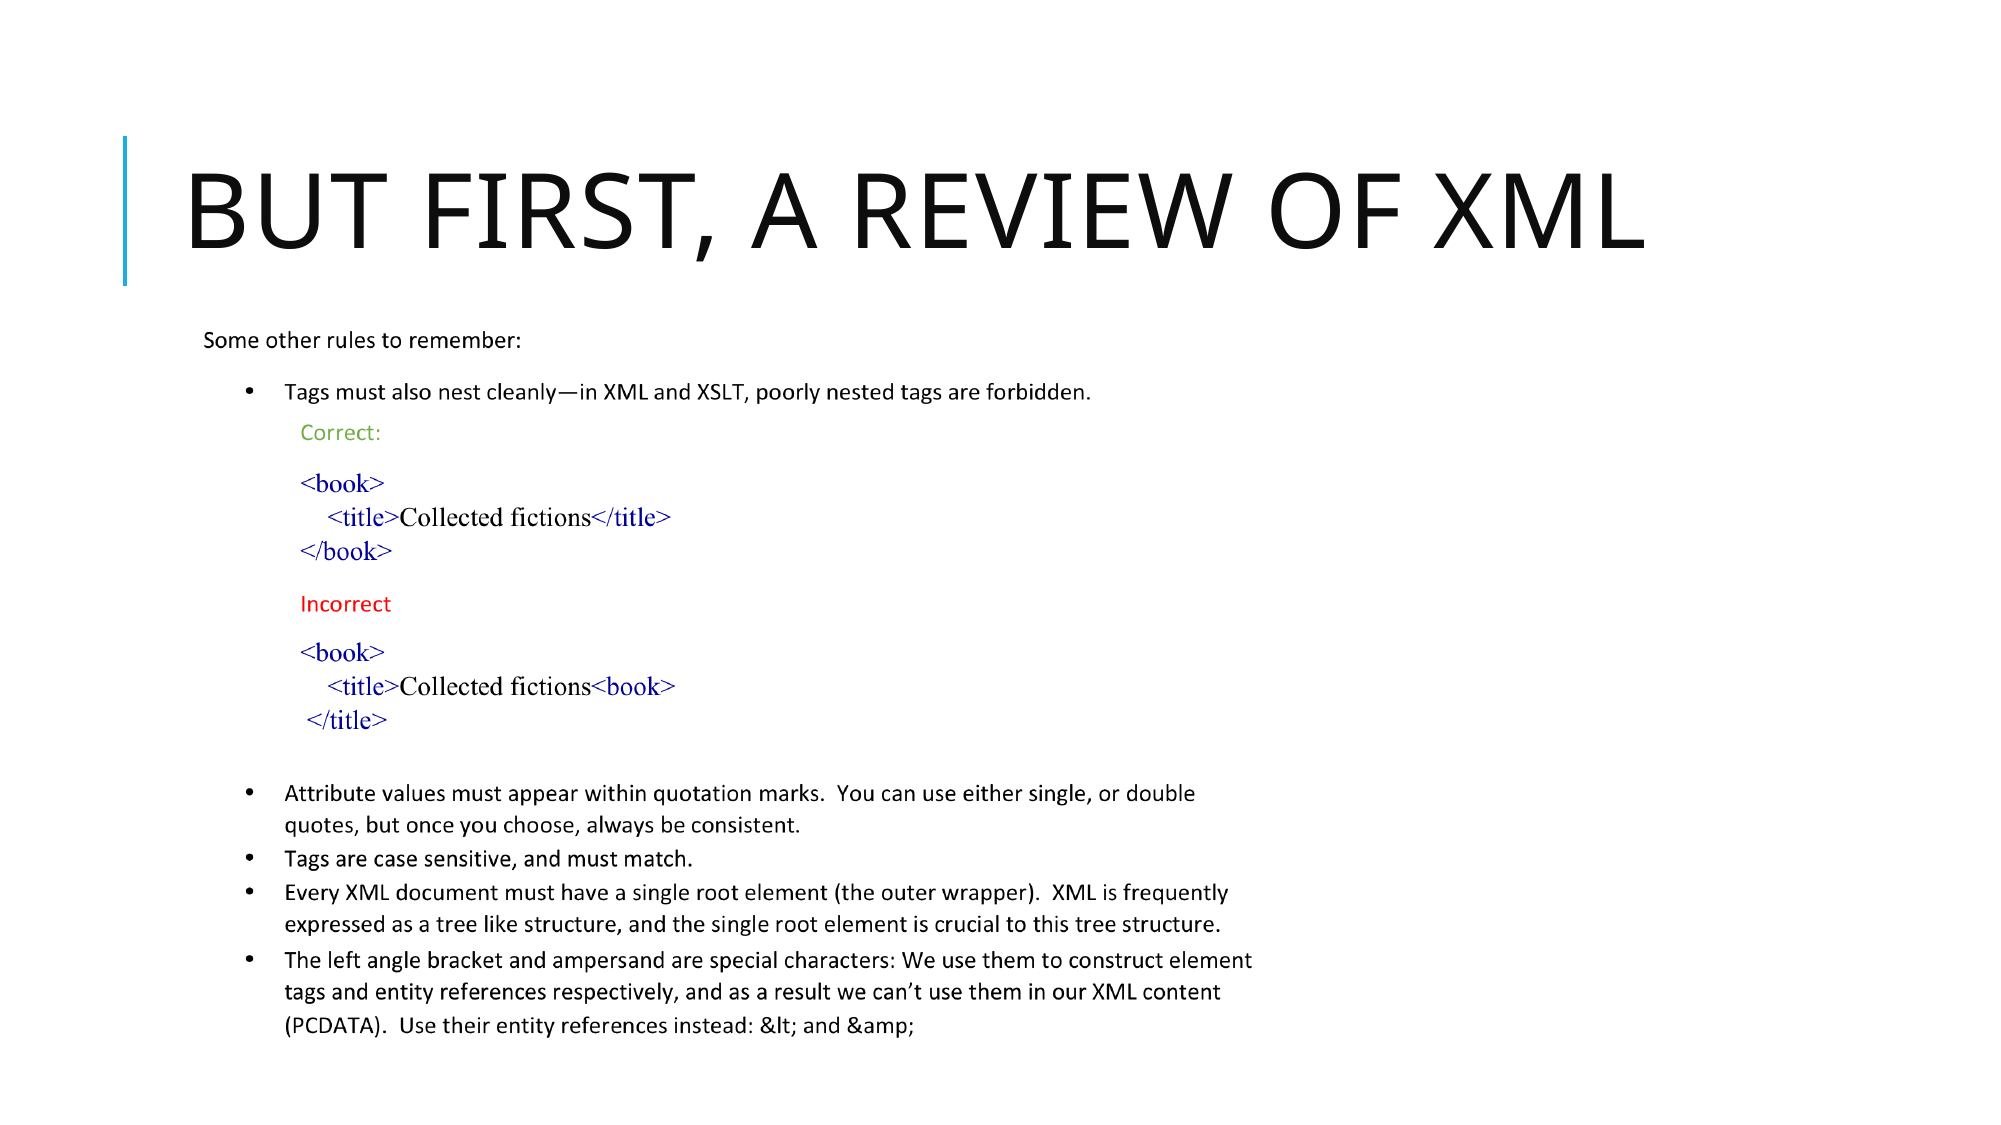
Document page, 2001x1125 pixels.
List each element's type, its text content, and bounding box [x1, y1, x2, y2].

picture [203, 325, 1258, 1060]
title But first, a review of xml [168, 96, 1763, 342]
